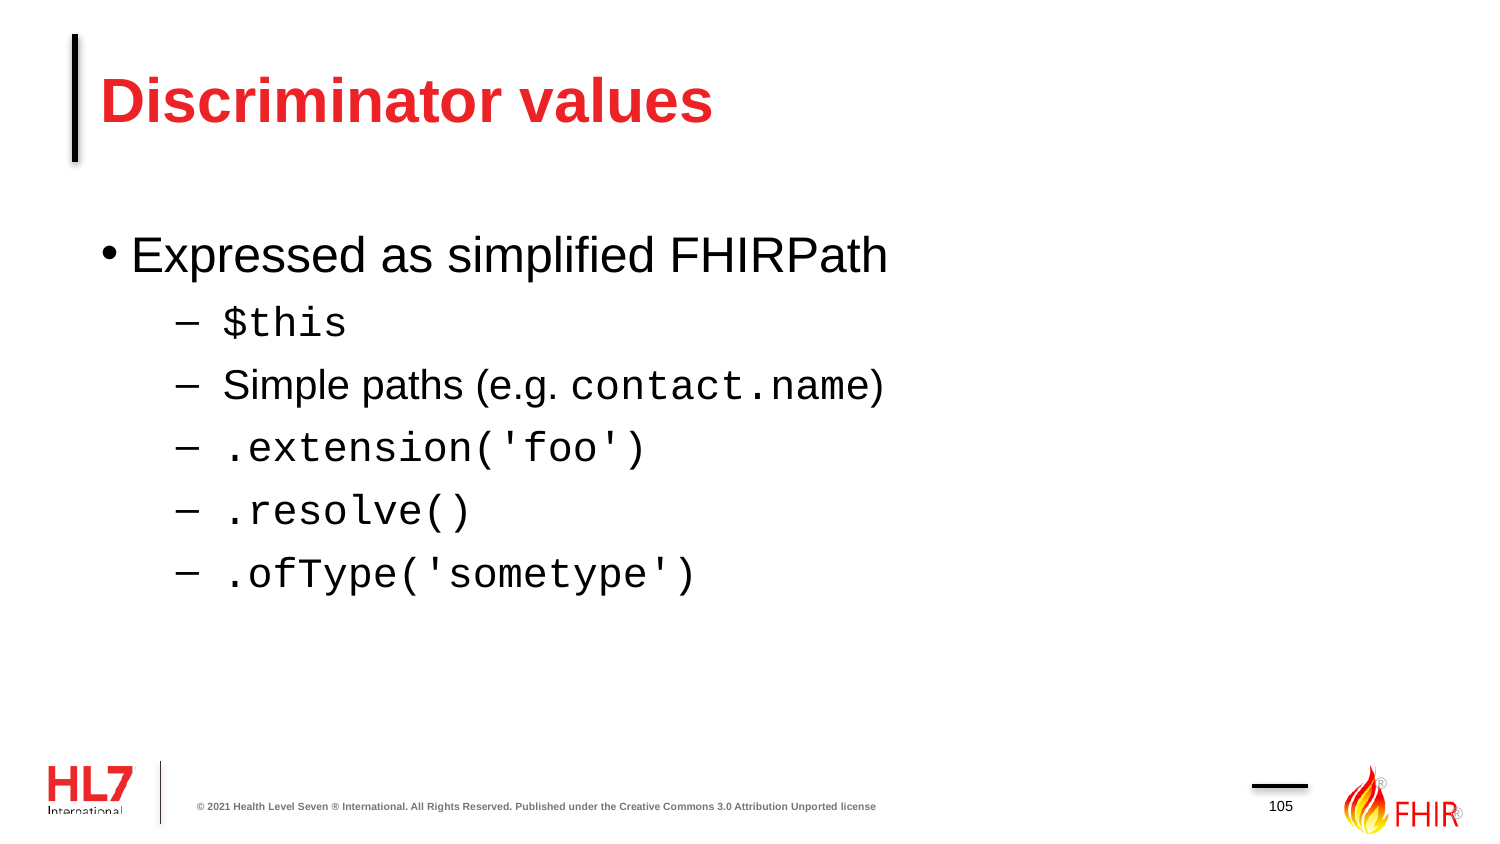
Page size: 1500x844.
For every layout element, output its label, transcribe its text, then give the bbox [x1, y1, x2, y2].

slide_number 105 [1258, 786, 1304, 814]
picture [1339, 760, 1463, 837]
title Discriminator values [100, 33, 1451, 163]
footer © 2021 Health Level Seven ® International. All Rights Reserved. Published under the Creative Commons 3.0 Attribution Unported license [196, 786, 941, 813]
list Expressed as simplified FHIRPath $this Simple paths (e.g. contact.name) .extension('foo') .resolve() .ofType('sometype') [100, 222, 1451, 731]
